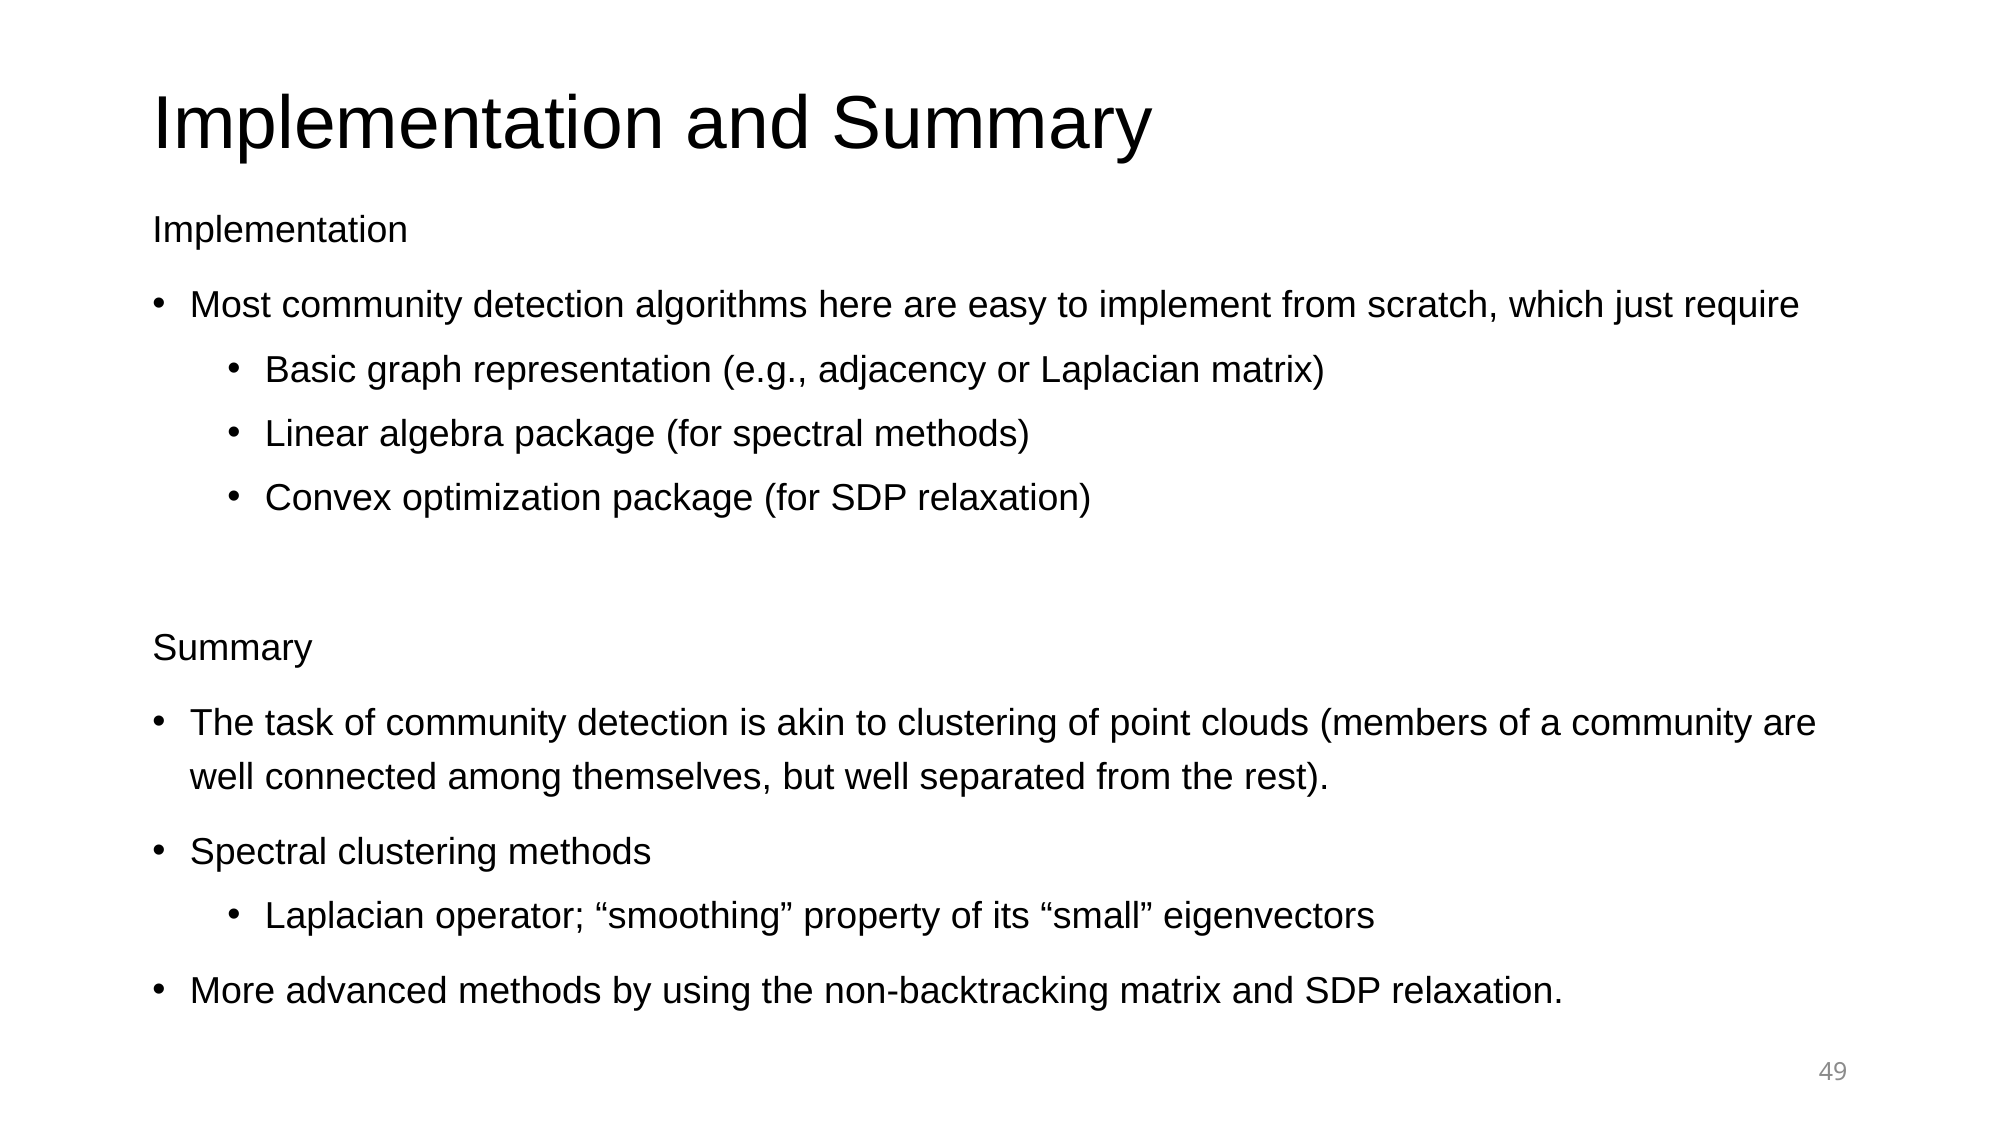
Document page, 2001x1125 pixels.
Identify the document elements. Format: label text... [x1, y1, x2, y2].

slide_number 49 [1412, 1042, 1863, 1103]
title Implementation and Summary [137, 59, 1863, 188]
list Implementation Most community detection algorithms here are easy to implement from scratch, which just require Basic graph representation (e.g., adjacency or Laplacian matrix) Linear algebra package (for spectral methods) Convex optimization package (for SDP relaxation) Summary The task of community detection is akin to clustering of point clouds (members of a community are well connected among themselves, but well separated from the rest). Spectral clustering methods Laplacian operator; “smoothing” property of its “small” eigenvectors More advanced methods by using the non-backtracking matrix and SDP relaxation. [137, 188, 1863, 1043]
